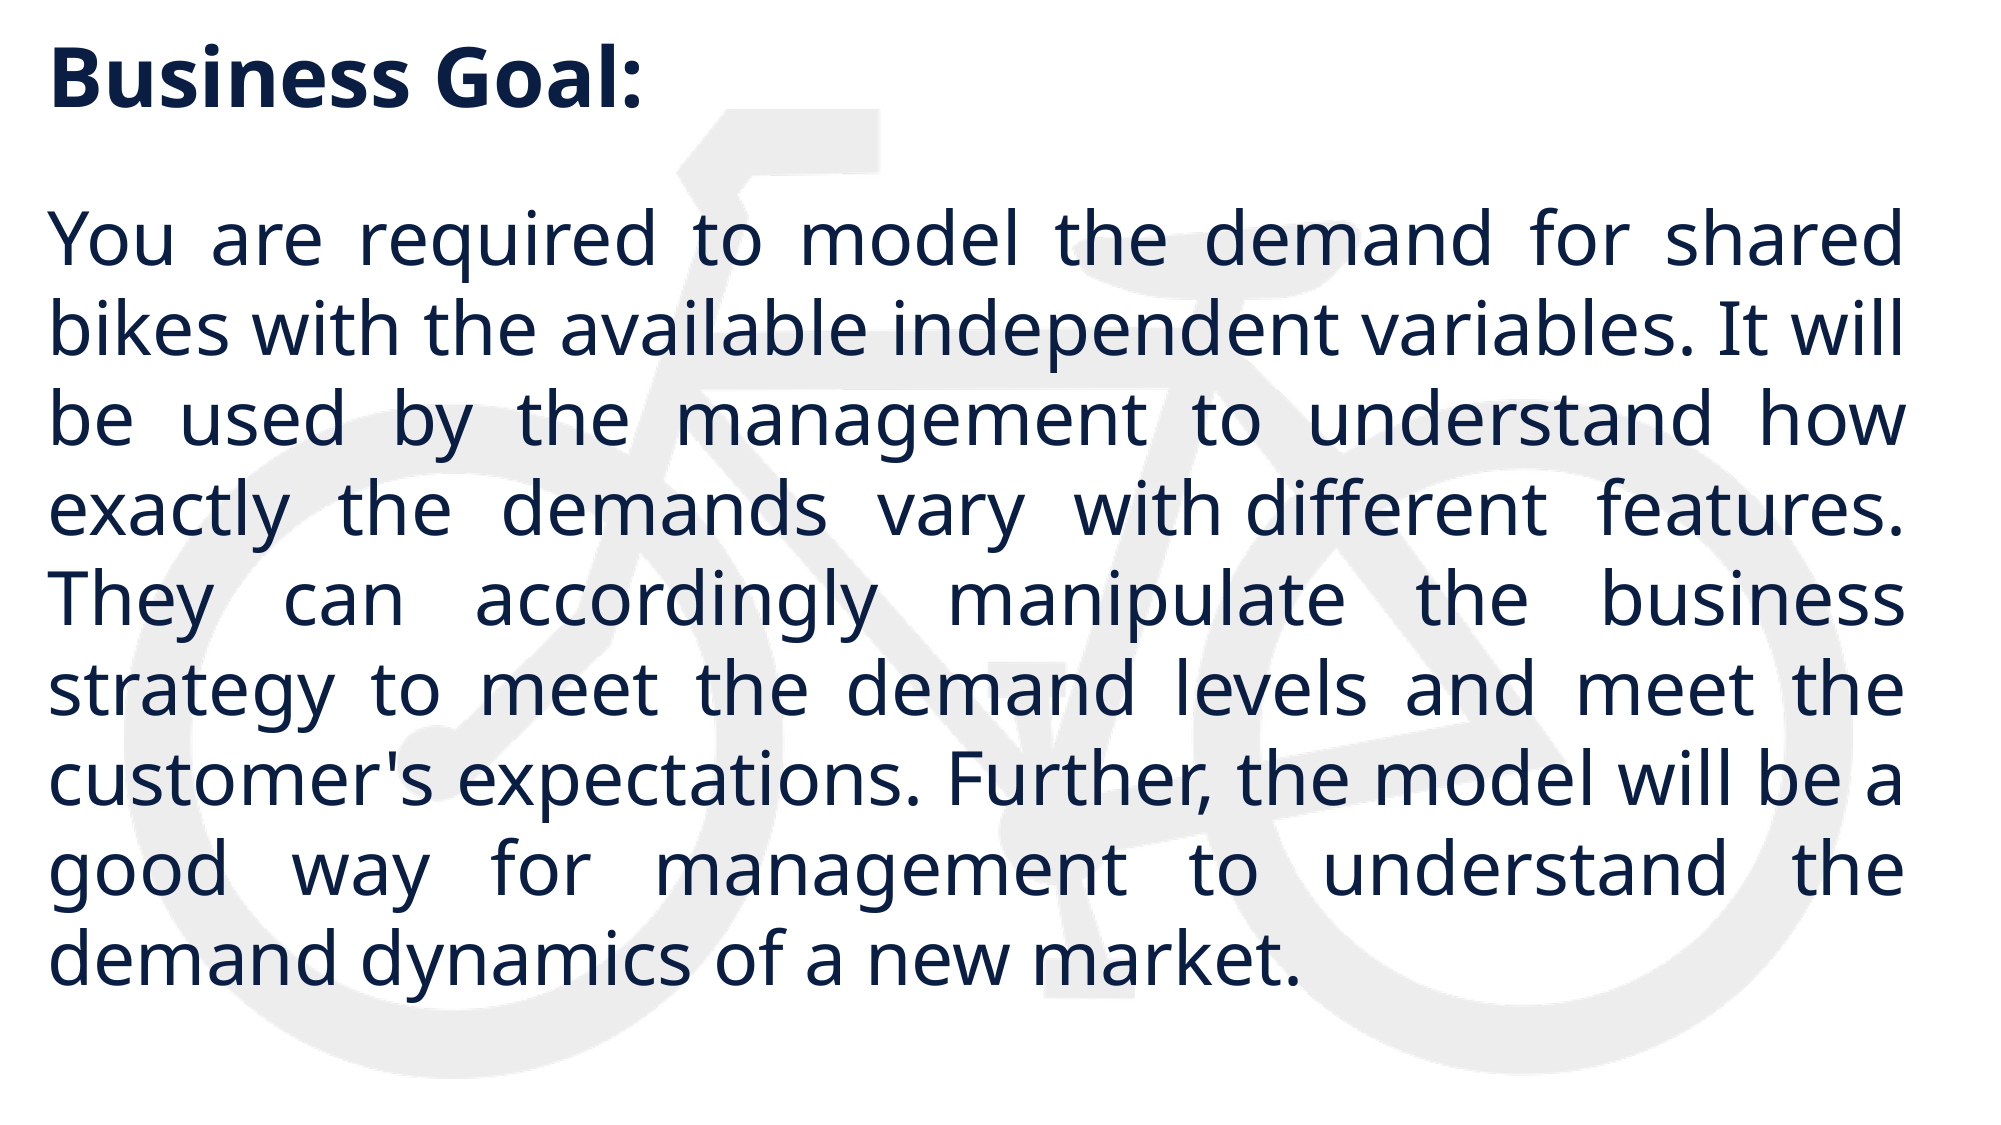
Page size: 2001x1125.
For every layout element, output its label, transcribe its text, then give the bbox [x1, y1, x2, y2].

text_box You are required to model the demand for shared bikes with the available independent variables. It will be used by the management to understand how exactly the demands vary with different features. They can accordingly manipulate the business strategy to meet the demand levels and meet the customer's expectations. Further, the model will be a good way for management to understand the demand dynamics of a new market. [32, 138, 1923, 1125]
picture [124, 109, 1853, 1079]
text_box Business Goal: [32, 17, 1033, 132]
